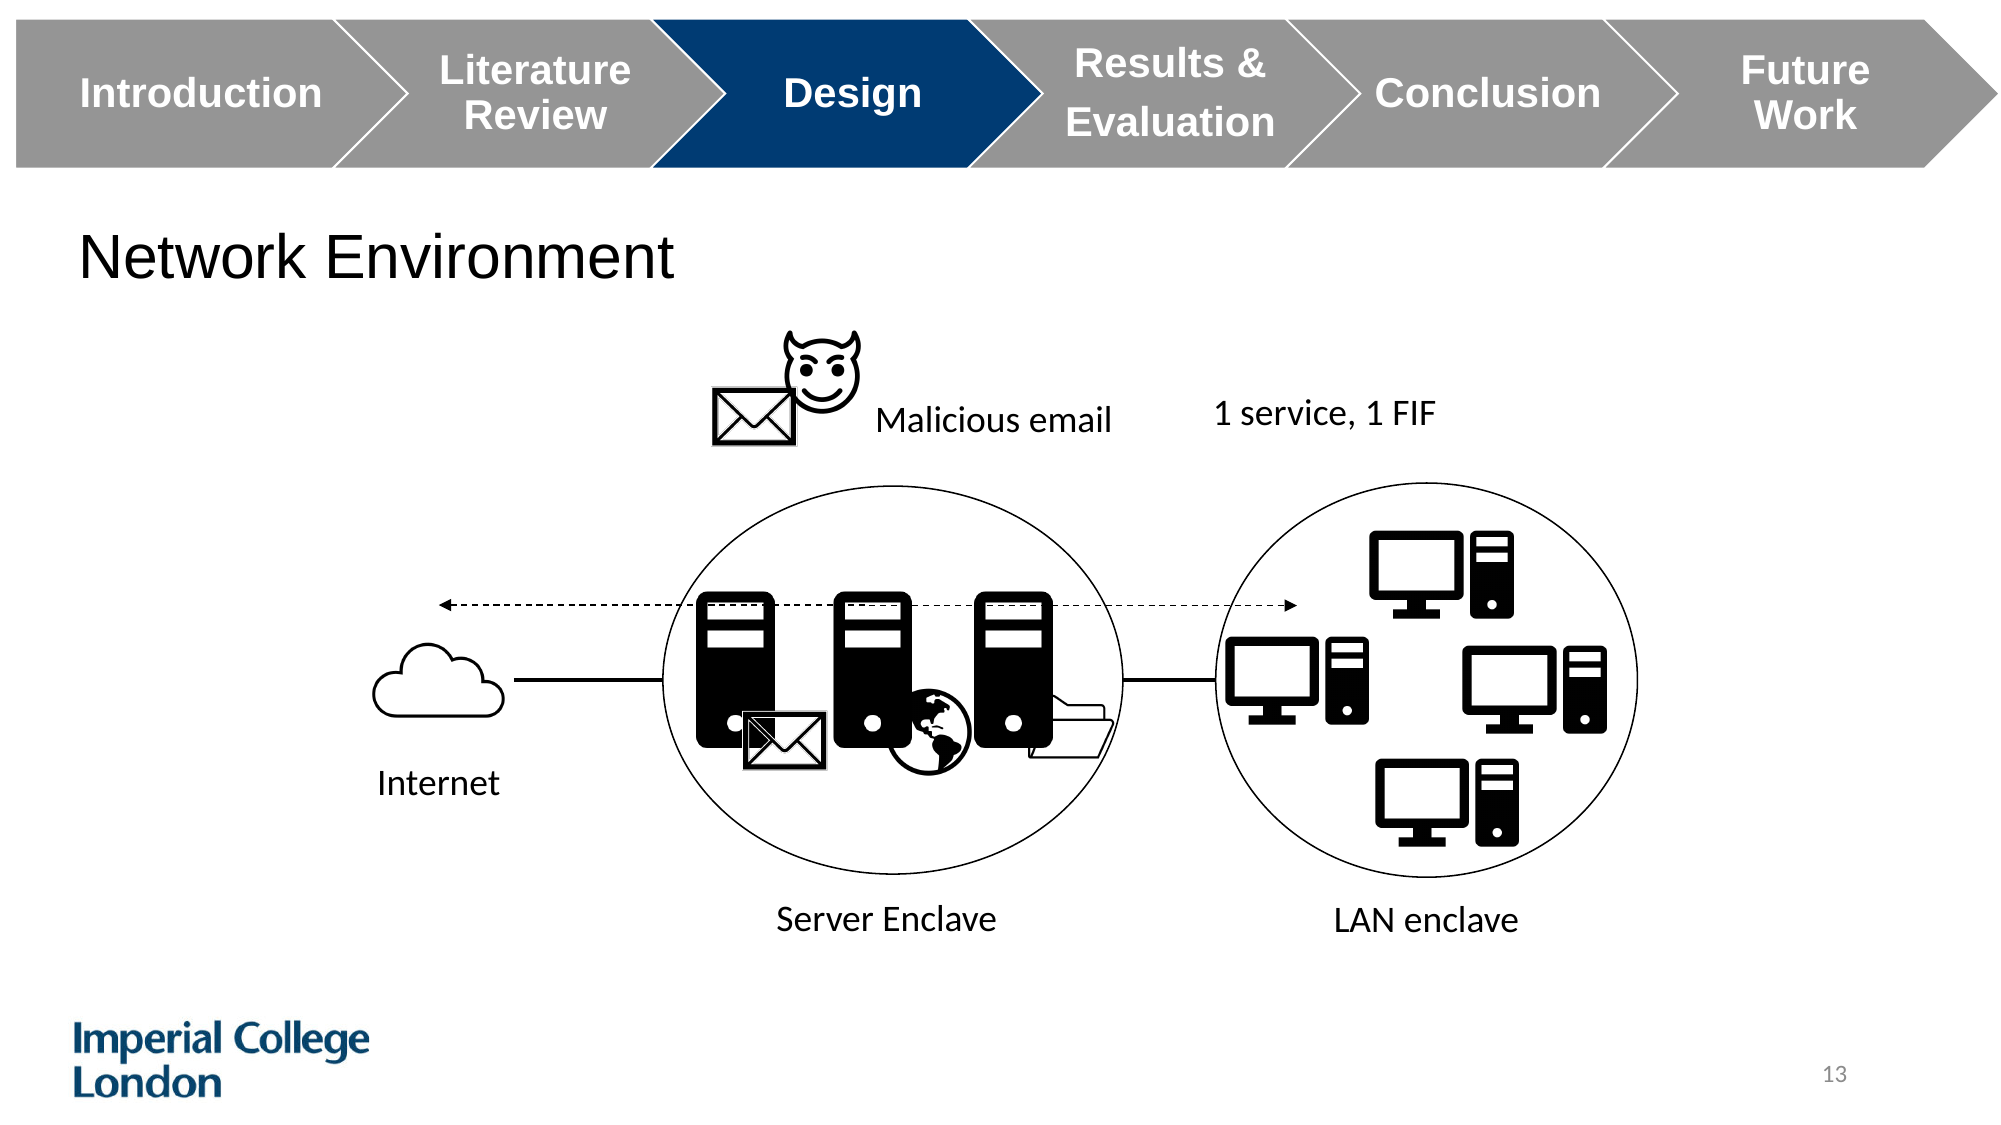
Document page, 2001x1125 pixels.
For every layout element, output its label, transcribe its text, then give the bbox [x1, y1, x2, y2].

picture [66, 1011, 376, 1103]
slide_number 13 [1412, 1042, 1863, 1103]
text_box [361, 329, 1638, 949]
text_box Network Environment [63, 208, 691, 299]
